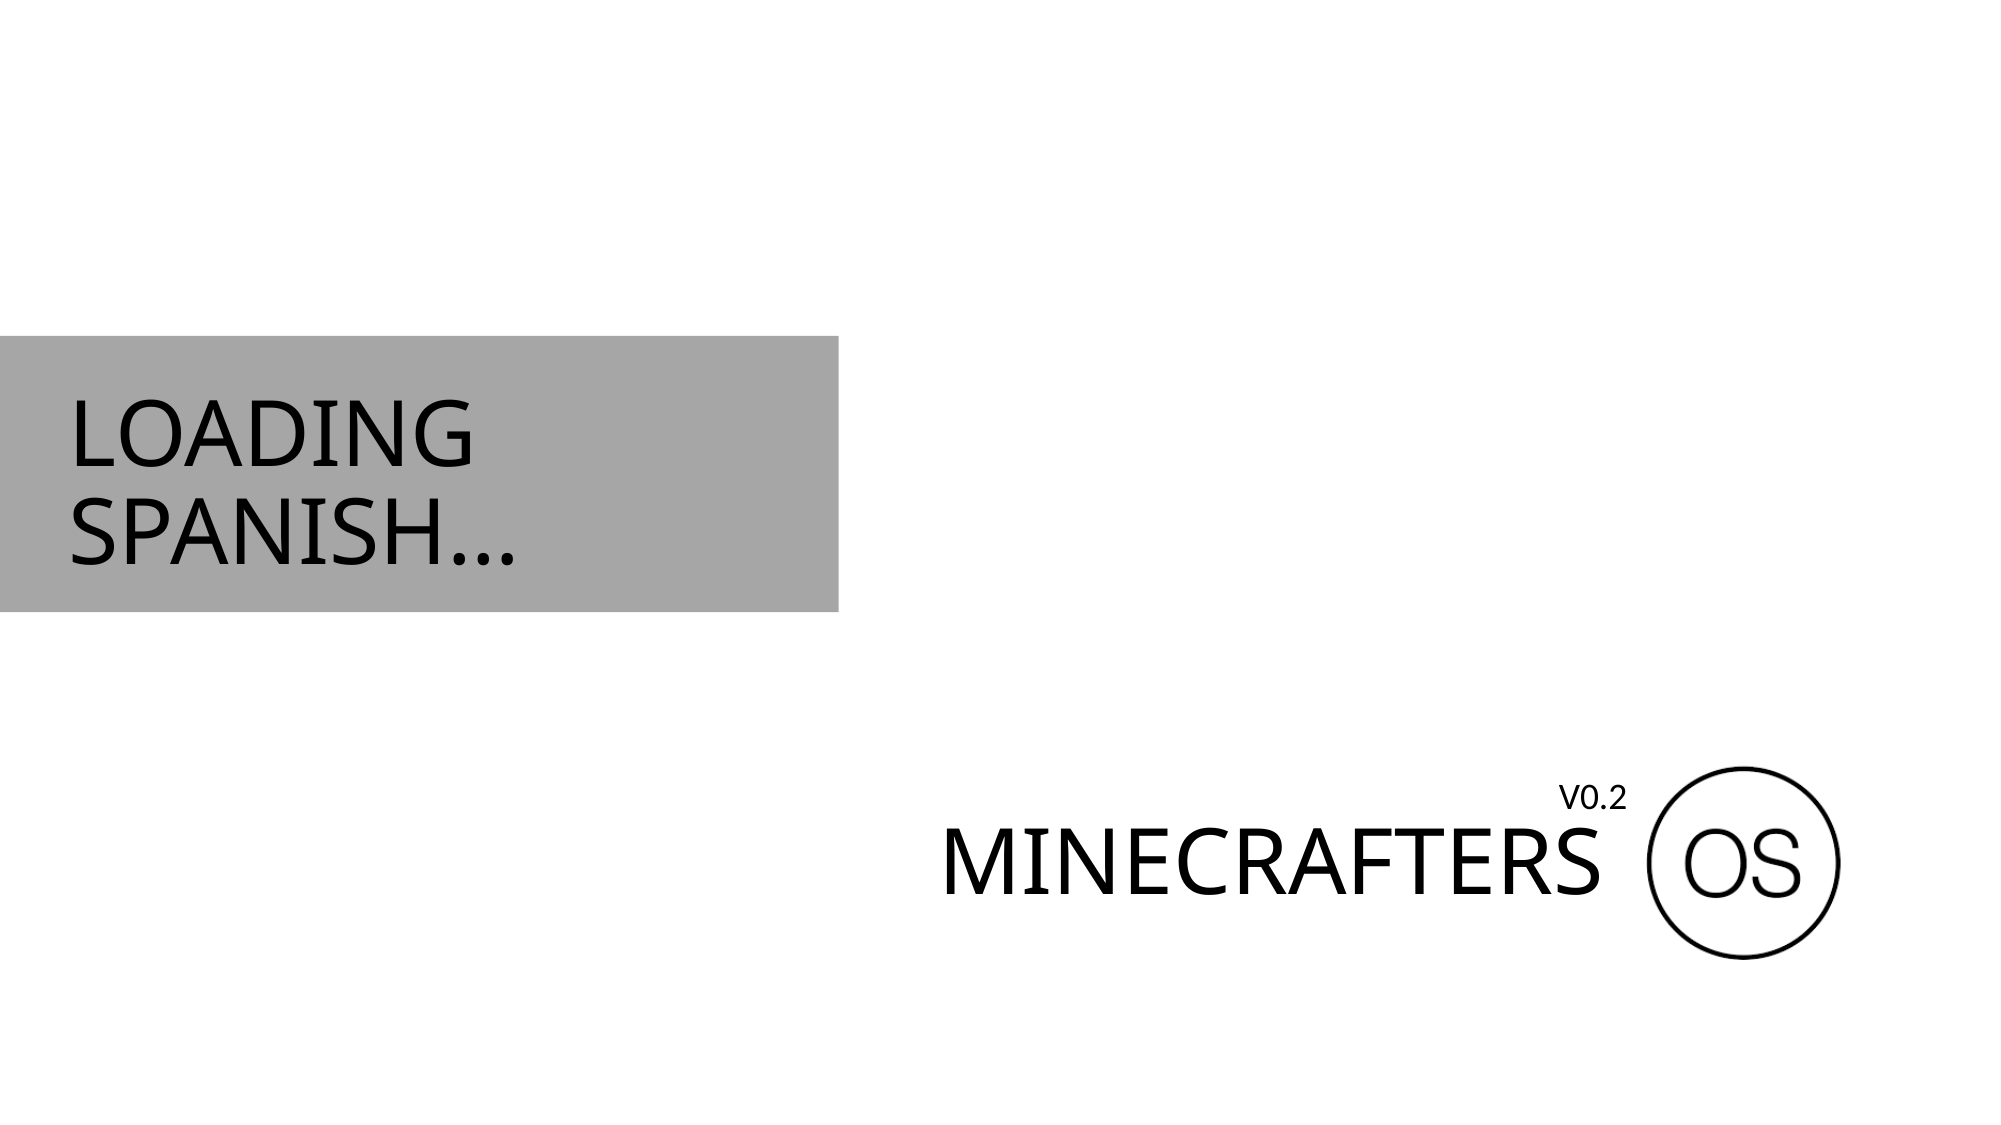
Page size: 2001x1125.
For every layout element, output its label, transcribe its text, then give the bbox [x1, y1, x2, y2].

text_box [0, 335, 839, 613]
title LOADING SPANISH… [53, 377, 839, 595]
text_box MINECRAFTERS [923, 779, 1645, 951]
text_box V0.2 [1543, 764, 1645, 825]
picture [1645, 764, 1847, 965]
